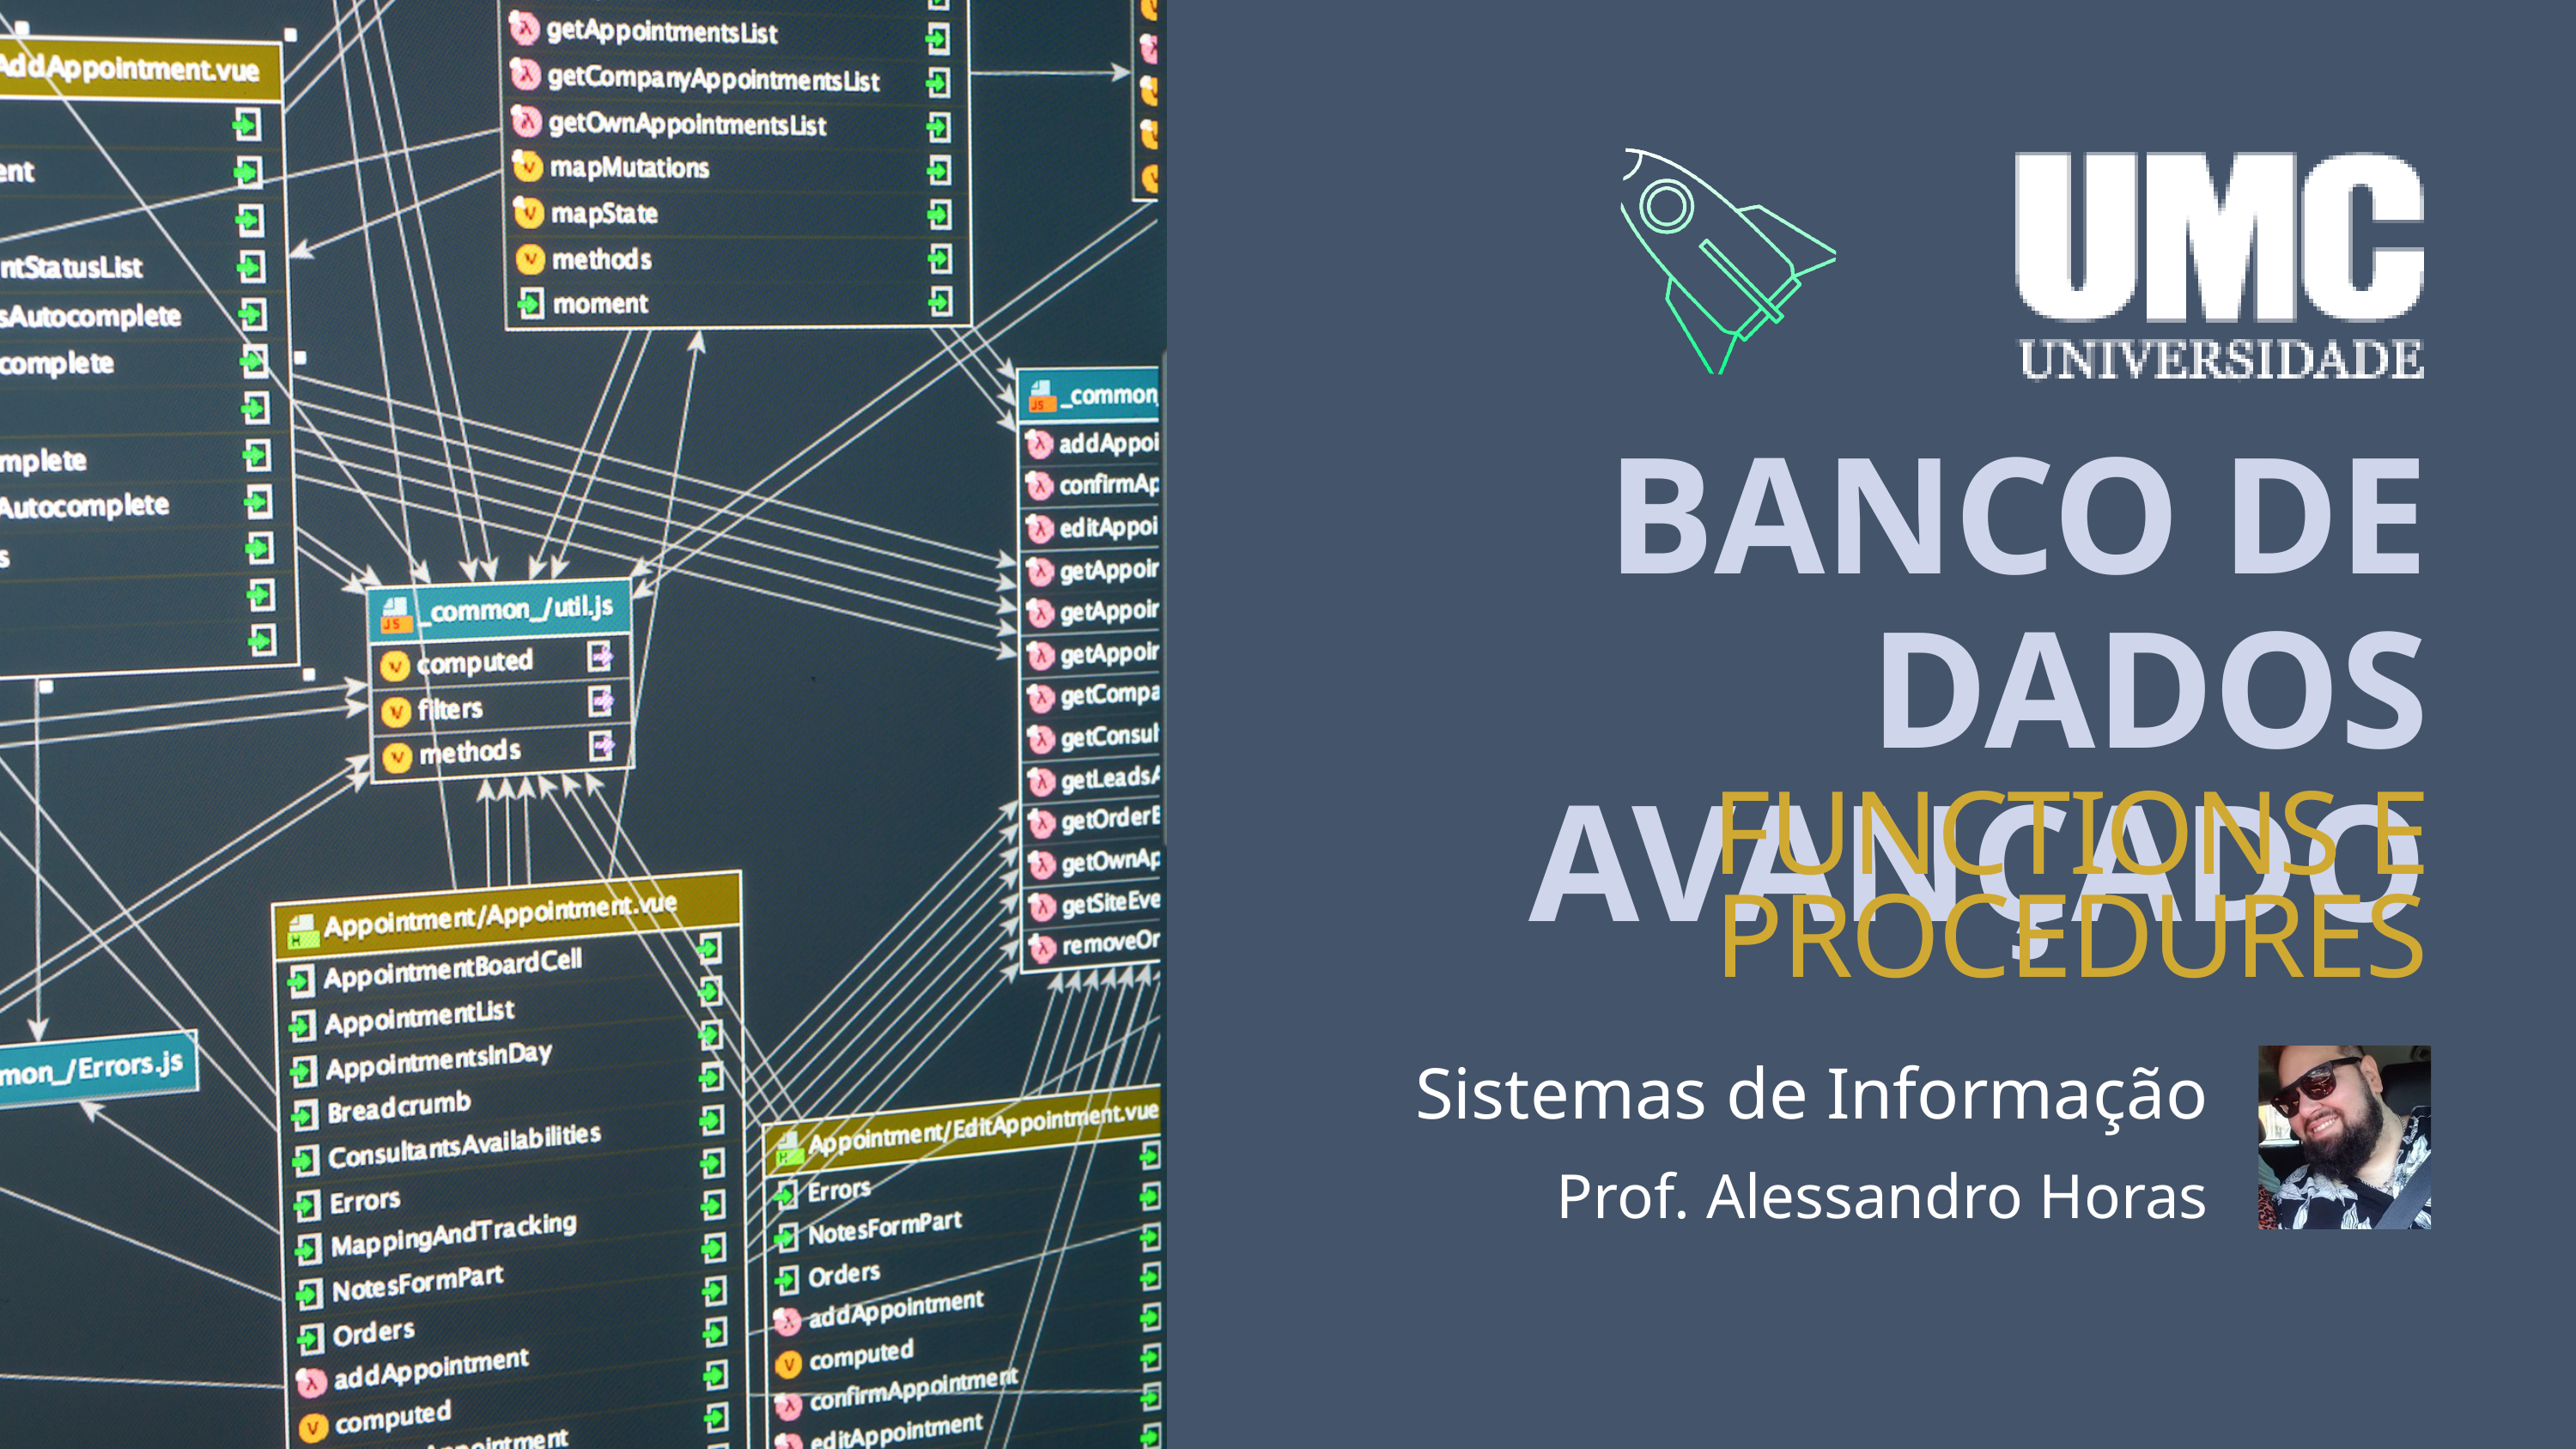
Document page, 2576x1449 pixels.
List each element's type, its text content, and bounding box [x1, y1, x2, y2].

text_box BANCO DE DADOS AVANÇADO [1166, 432, 2428, 955]
text_box Prof. Alessandro Horas [1502, 1145, 2209, 1231]
text_box [1607, 147, 1844, 384]
text_box Sistemas de Informação [1385, 1034, 2209, 1134]
text_box FUNCTIONS E PROCEDURES [1258, 793, 2428, 1001]
text_box [0, 0, 1167, 1449]
text_box [2012, 144, 2428, 383]
text_box [2258, 1046, 2432, 1229]
